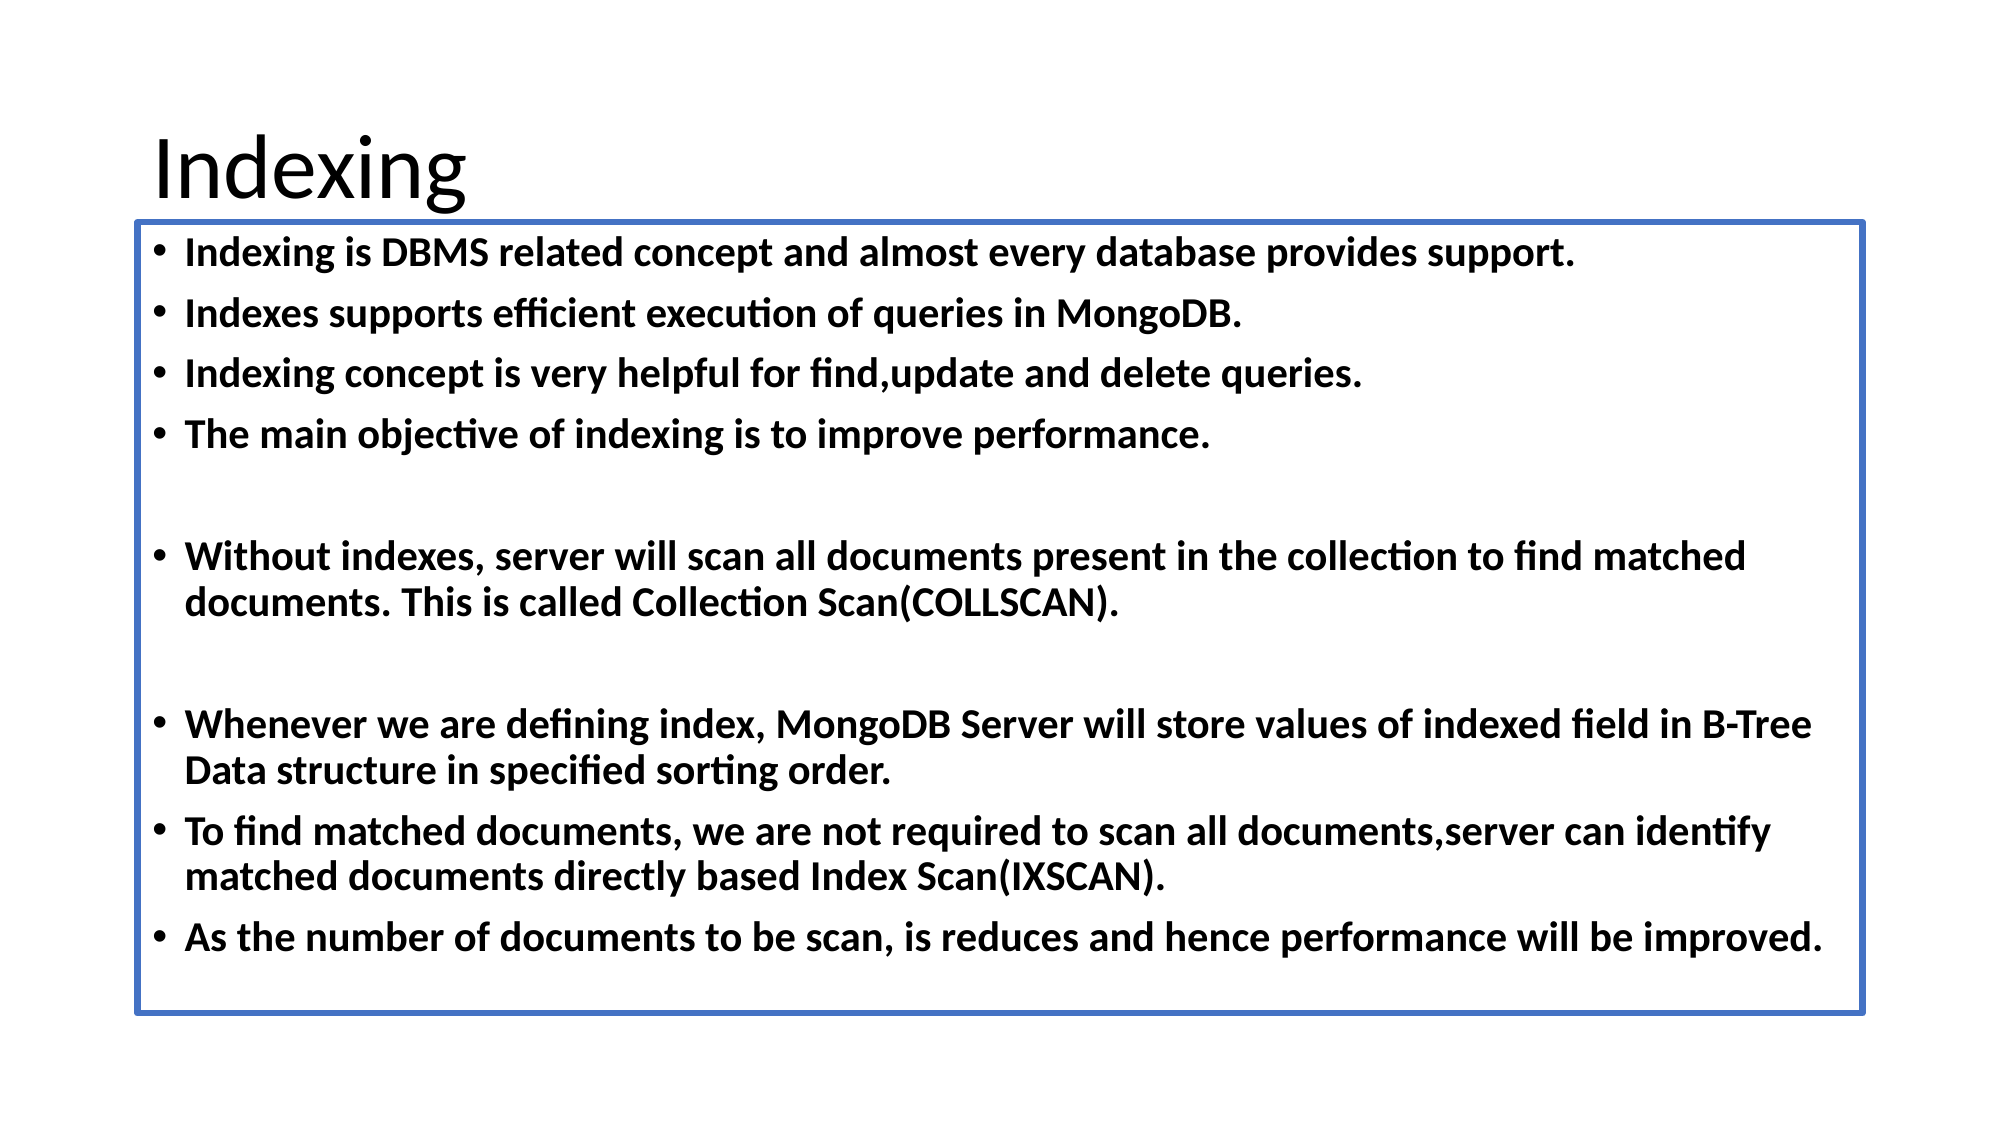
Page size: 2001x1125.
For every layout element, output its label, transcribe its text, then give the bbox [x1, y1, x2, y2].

list Indexing is DBMS related concept and almost every database provides support. Indexes supports efficient execution of queries in MongoDB. Indexing concept is very helpful for find,update and delete queries. The main objective of indexing is to improve performance. Without indexes, server will scan all documents present in the collection to find matched documents. This is called Collection Scan(COLLSCAN). Whenever we are defining index, MongoDB Server will store values of indexed field in B-Tree Data structure in specified sorting order. To find matched documents, we are not required to scan all documents,server can identify matched documents directly based Index Scan(IXSCAN). As the number of documents to be scan, is reduces and hence performance will be improved. [137, 221, 1863, 1014]
title Indexing [137, 59, 1863, 221]
